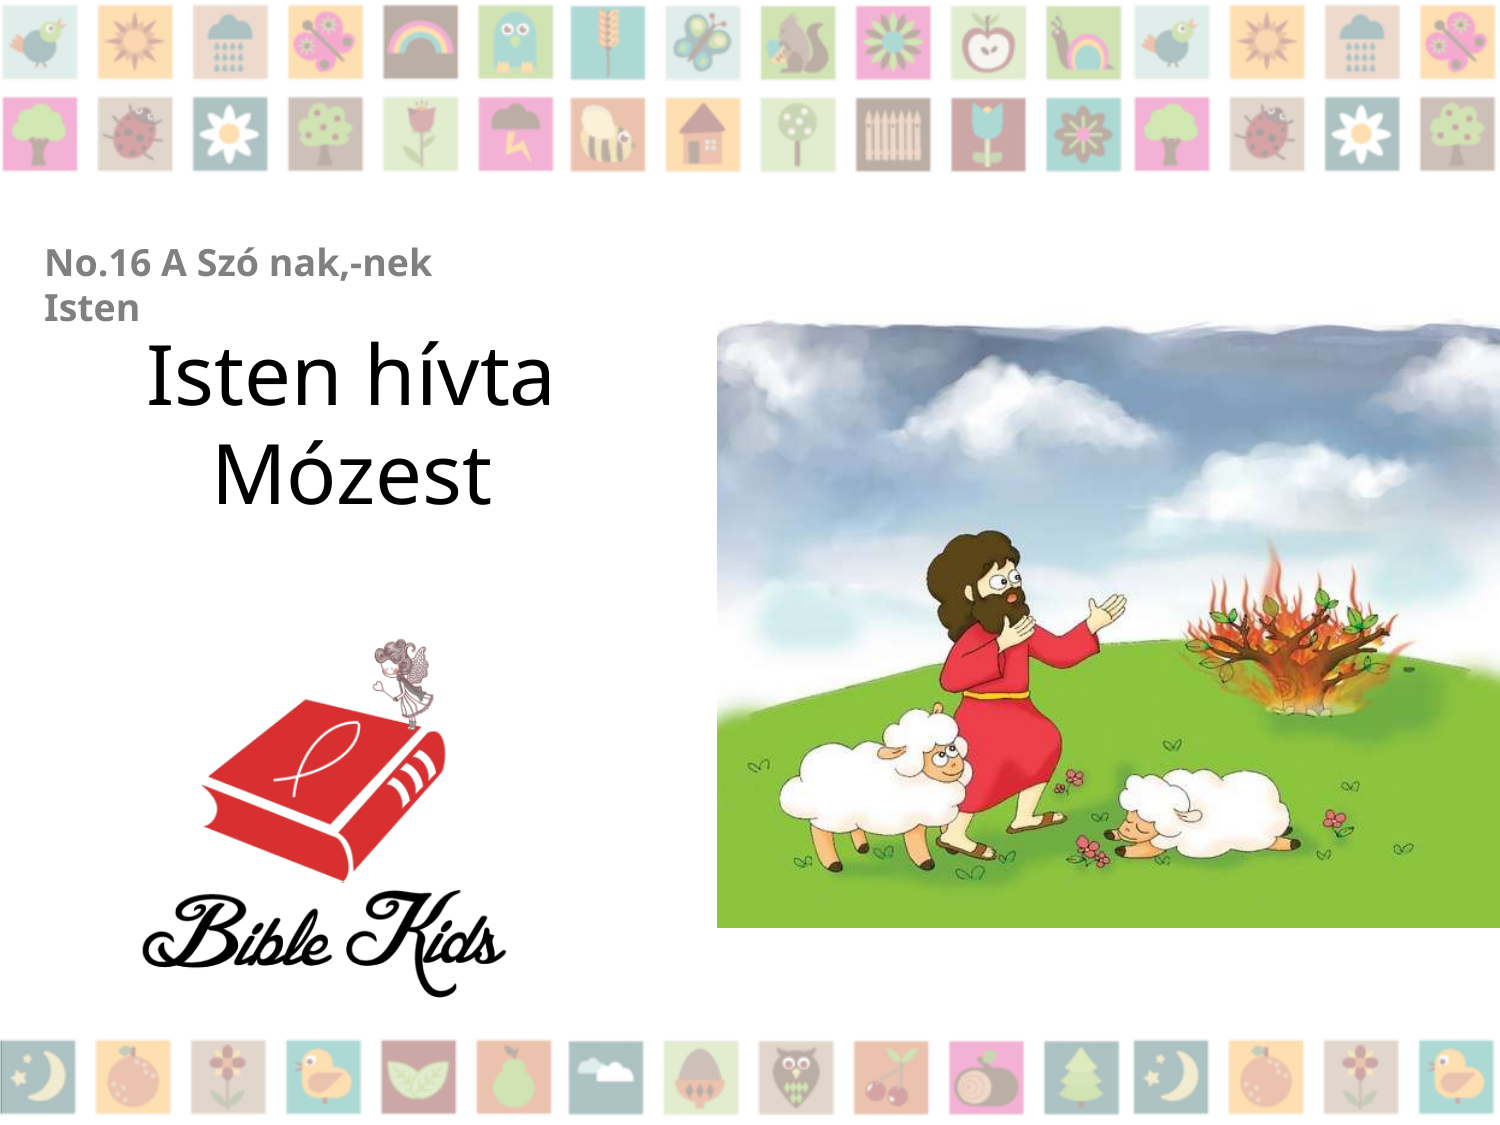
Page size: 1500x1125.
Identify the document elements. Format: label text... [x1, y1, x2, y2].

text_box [0, 3, 1500, 181]
text_box No.16 A Szó nak,-nek Isten [29, 231, 543, 314]
picture [717, 292, 1500, 928]
text_box Isten hívta Mózest [29, 314, 675, 530]
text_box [0, 1028, 1500, 1118]
picture [117, 600, 544, 1027]
